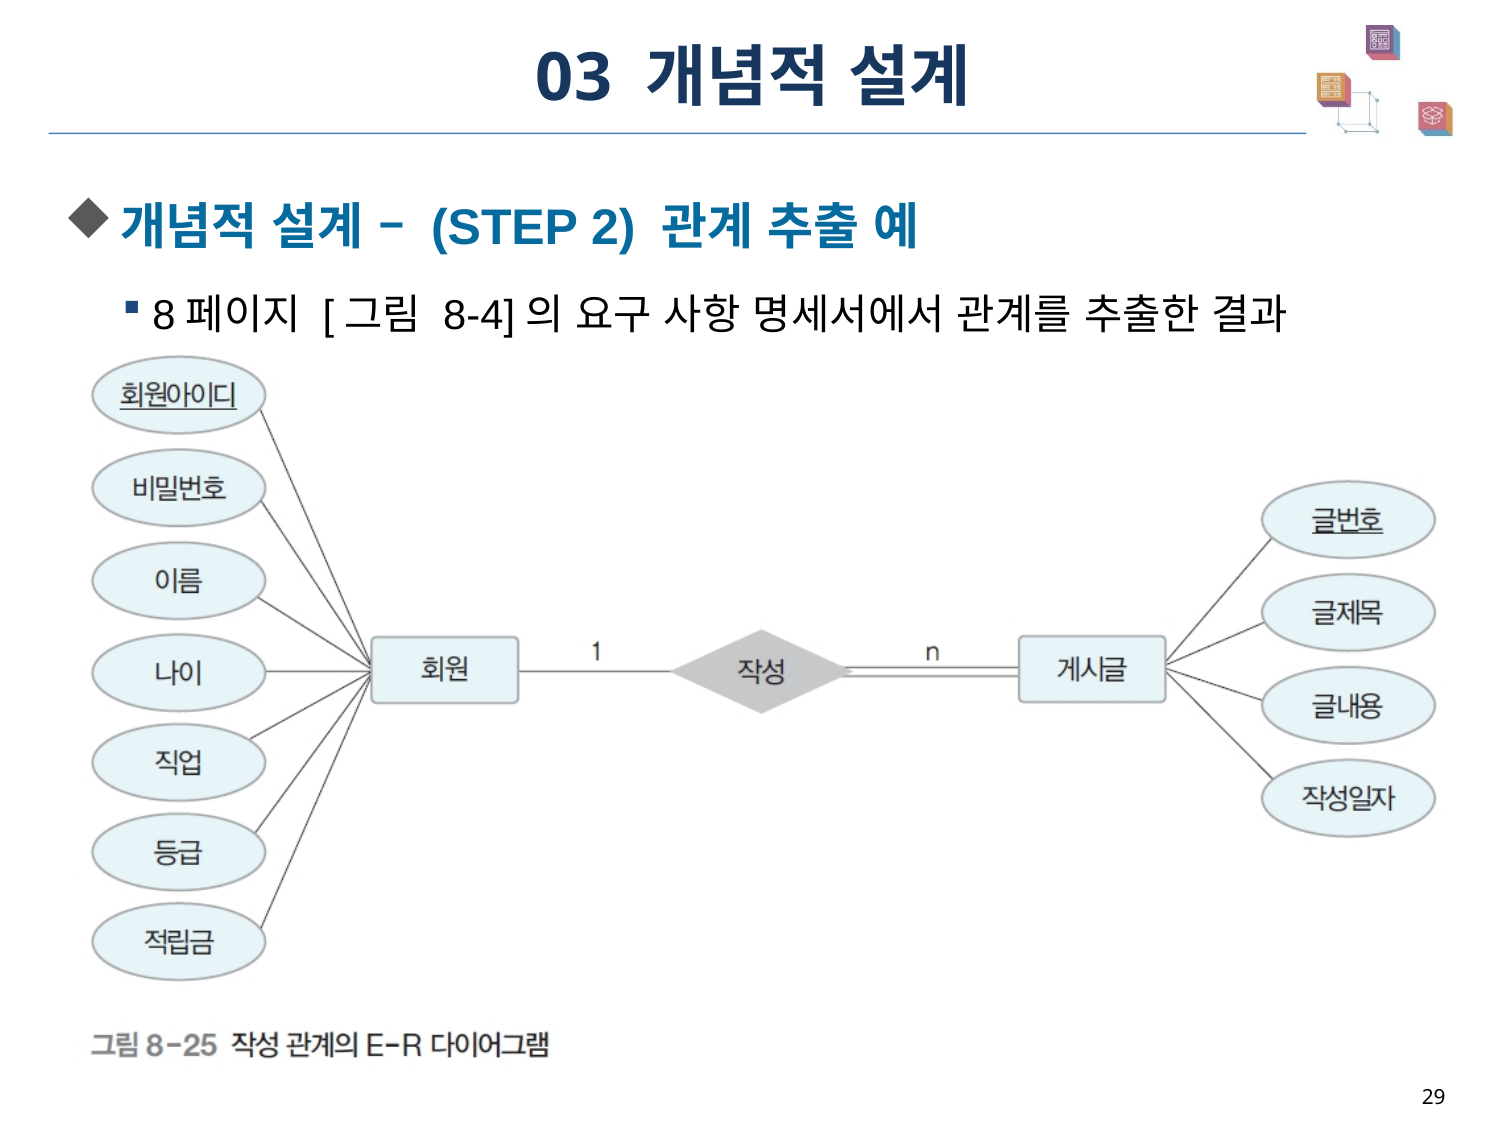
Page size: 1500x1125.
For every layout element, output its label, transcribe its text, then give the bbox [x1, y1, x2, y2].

picture [75, 348, 1452, 1073]
picture [1316, 123, 1453, 138]
title 03 개념적 설계 [48, 25, 1459, 123]
list 개념적 설계 – (STEP 2) 관계 추출 예 8페이지 [그림 8-4]의 요구 사항 명세서에서 관계를 추출한 결과 [48, 187, 1452, 1097]
